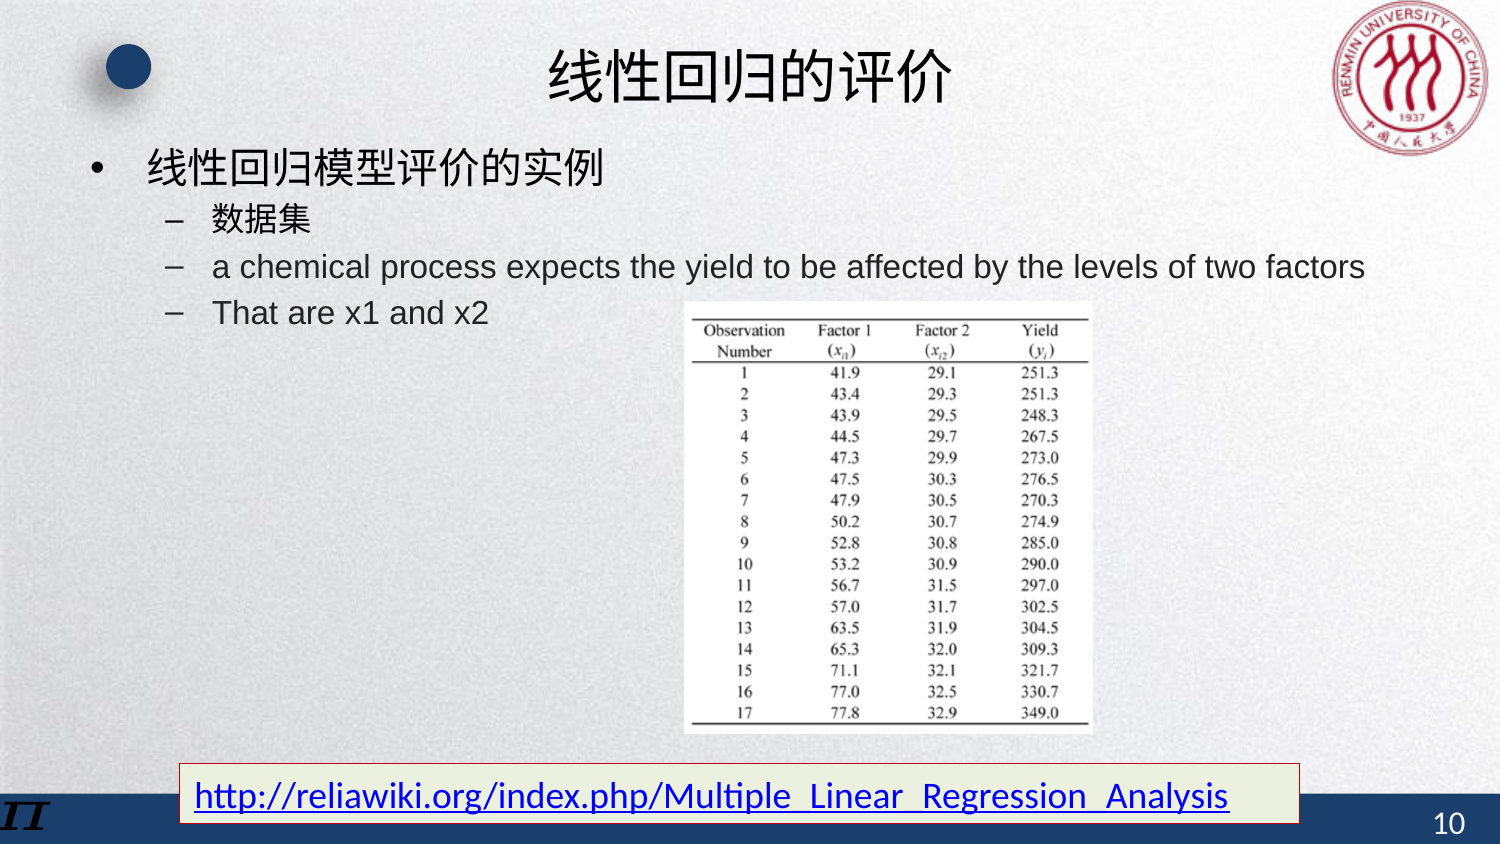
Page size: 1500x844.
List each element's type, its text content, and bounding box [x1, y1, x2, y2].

text_box http://reliawiki.org/index.php/Multiple_Linear_Regression_Analysis [179, 763, 1300, 824]
title 线性回归的评价 [75, 33, 1425, 116]
list 线性回归模型评价的实例 数据集 a chemical process expects the yield to be affected by the levels of two factors That are x1 and x2 [75, 134, 1425, 781]
picture [0, 0, 1500, 793]
picture [684, 301, 1093, 734]
